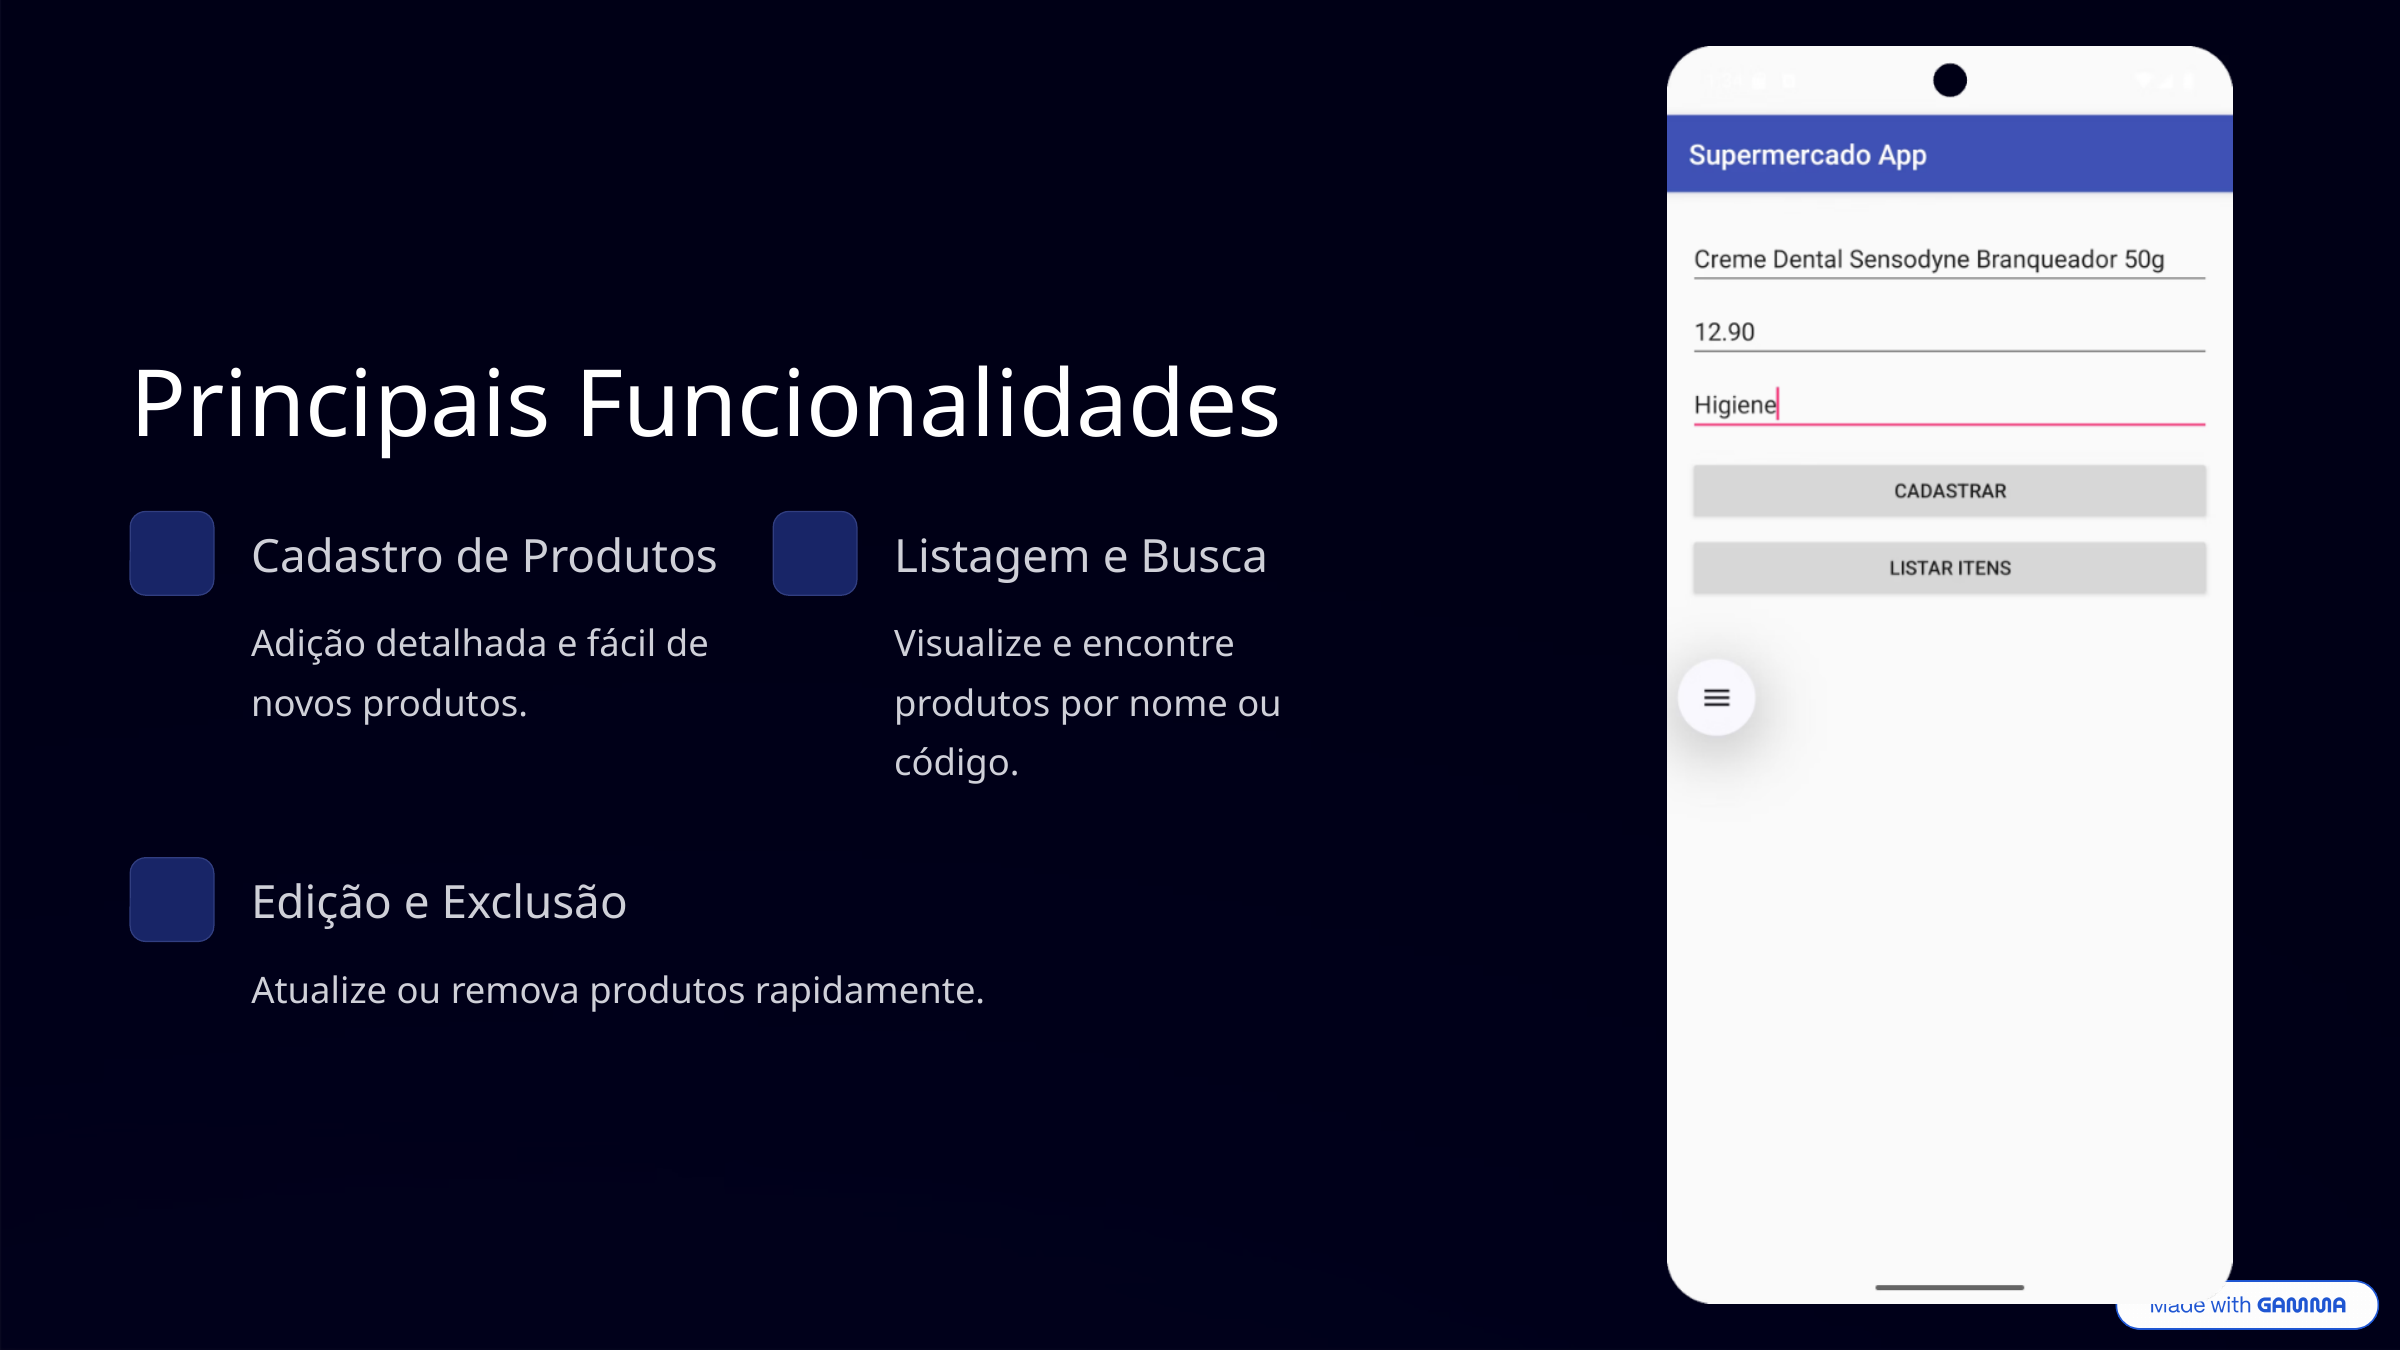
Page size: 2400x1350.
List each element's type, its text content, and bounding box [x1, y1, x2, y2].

text_box Atualize ou remova produtos rapidamente. [251, 950, 1370, 1011]
text_box [773, 511, 857, 596]
text_box Edição e Exclusão [251, 870, 717, 929]
text_box Listagem e Busca [894, 524, 1360, 583]
text_box [130, 511, 214, 596]
text_box Visualize e encontre produtos por nome ou código. [894, 604, 1370, 784]
picture [1667, 46, 2389, 1339]
text_box Cadastro de Produtos [251, 524, 717, 583]
text_box Adição detalhada e fácil de novos produtos. [251, 604, 727, 724]
text_box Principais Funcionalidades [130, 339, 1248, 456]
text_box [130, 857, 214, 942]
